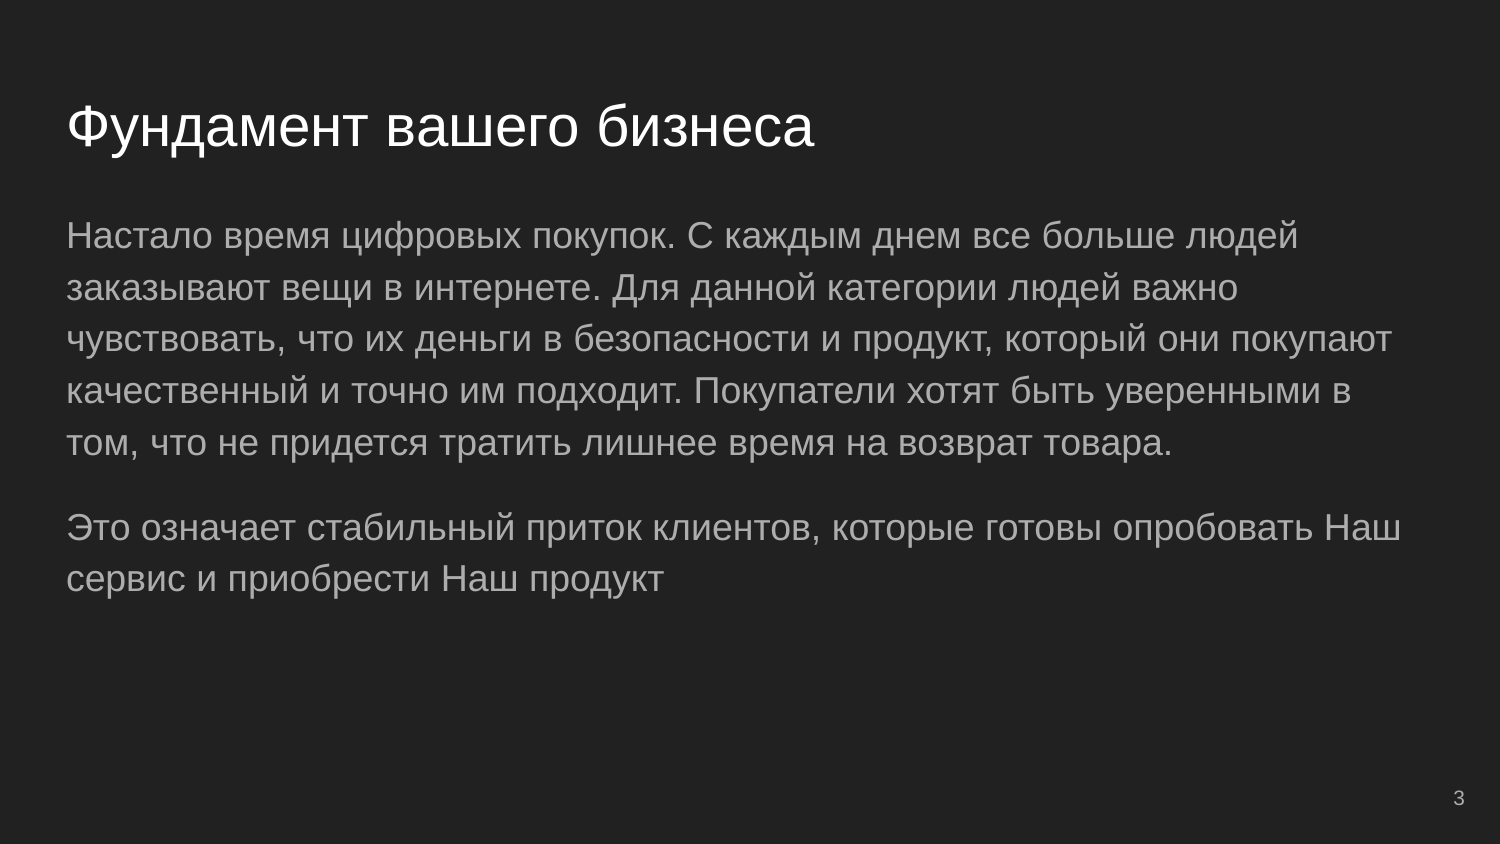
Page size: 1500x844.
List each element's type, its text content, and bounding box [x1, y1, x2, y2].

title Фундамент вашего бизнеса [51, 72, 1449, 167]
slide_number ‹#› [1389, 764, 1480, 830]
list Настало время цифровых покупок. С каждым днем все больше людей заказывают вещи в интернете. Для данной категории людей важно чувствовать, что их деньги в безопасности и продукт, который они покупают качественный и точно им подходит. Покупатели хотят быть уверенными в том, что не придется тратить лишнее время на возврат товара. Это означает стабильный приток клиентов, которые готовы опробовать Наш сервис и приобрести Наш продукт [51, 189, 1449, 750]
